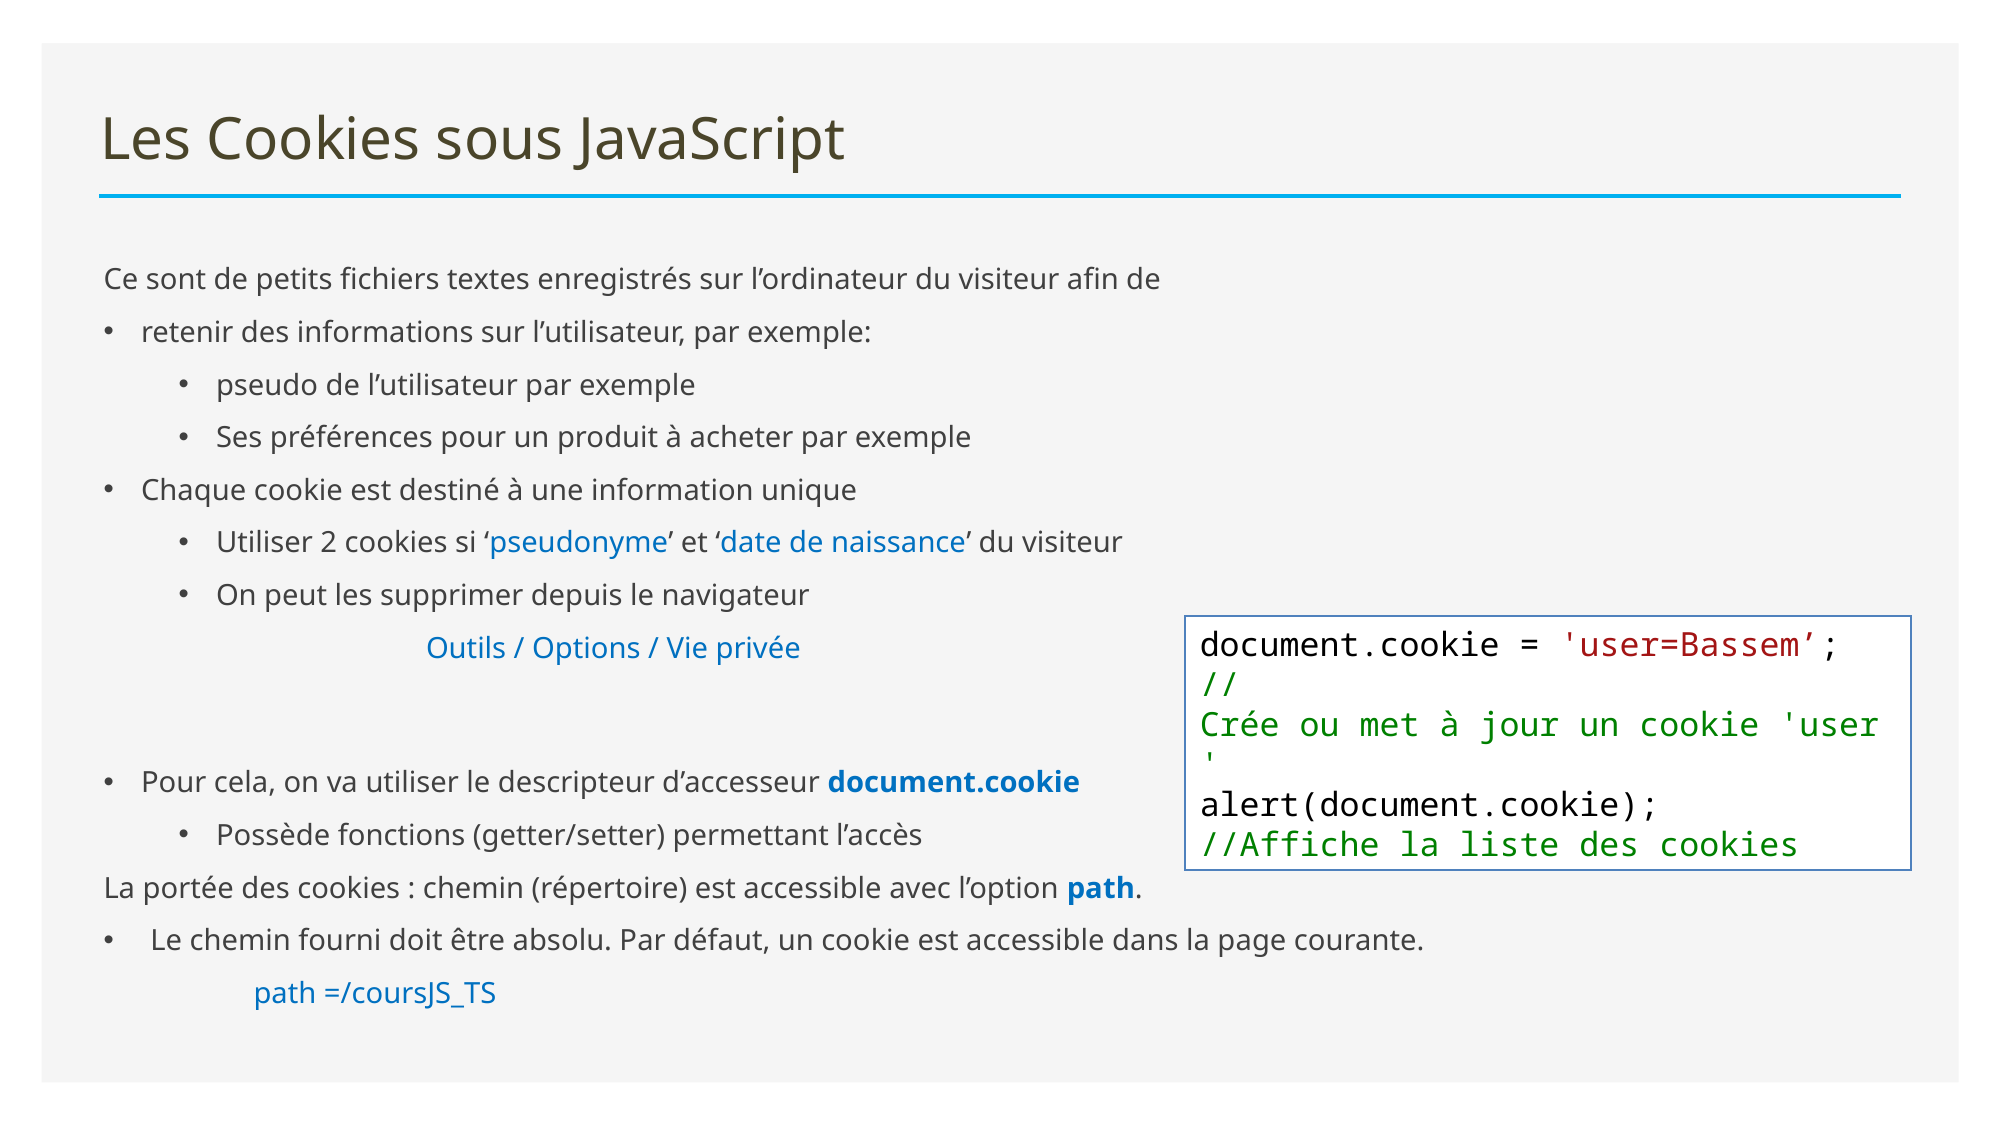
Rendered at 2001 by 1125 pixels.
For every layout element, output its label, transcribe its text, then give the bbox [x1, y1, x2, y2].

title Les Cookies sous JavaScript [85, 73, 1888, 179]
list Ce sont de petits fichiers textes enregistrés sur l’ordinateur du visiteur afin de retenir des informations sur l’utilisateur, par exemple: pseudo de l’utilisateur par exemple Ses préférences pour un produit à acheter par exemple Chaque cookie est destiné à une information unique Utiliser 2 cookies si ‘pseudonyme’ et ‘date de naissance’ du visiteur On peut les supprimer depuis le navigateur Outils / Options / Vie privée Pour cela, on va utiliser le descripteur d’accesseur document.cookie Possède fonctions (getter/setter) permettant l’accès La portée des cookies : chemin (répertoire) est accessible avec l’option path. Le chemin fourni doit être absolu. Par défaut, un cookie est accessible dans la page courante. path =/coursJS_TS [88, 235, 1891, 1052]
text_box document.cookie = 'user=Bassem’; //Crée ou met à jour un cookie 'user' alert(document.cookie); //Affiche la liste des cookies [1184, 615, 1912, 871]
